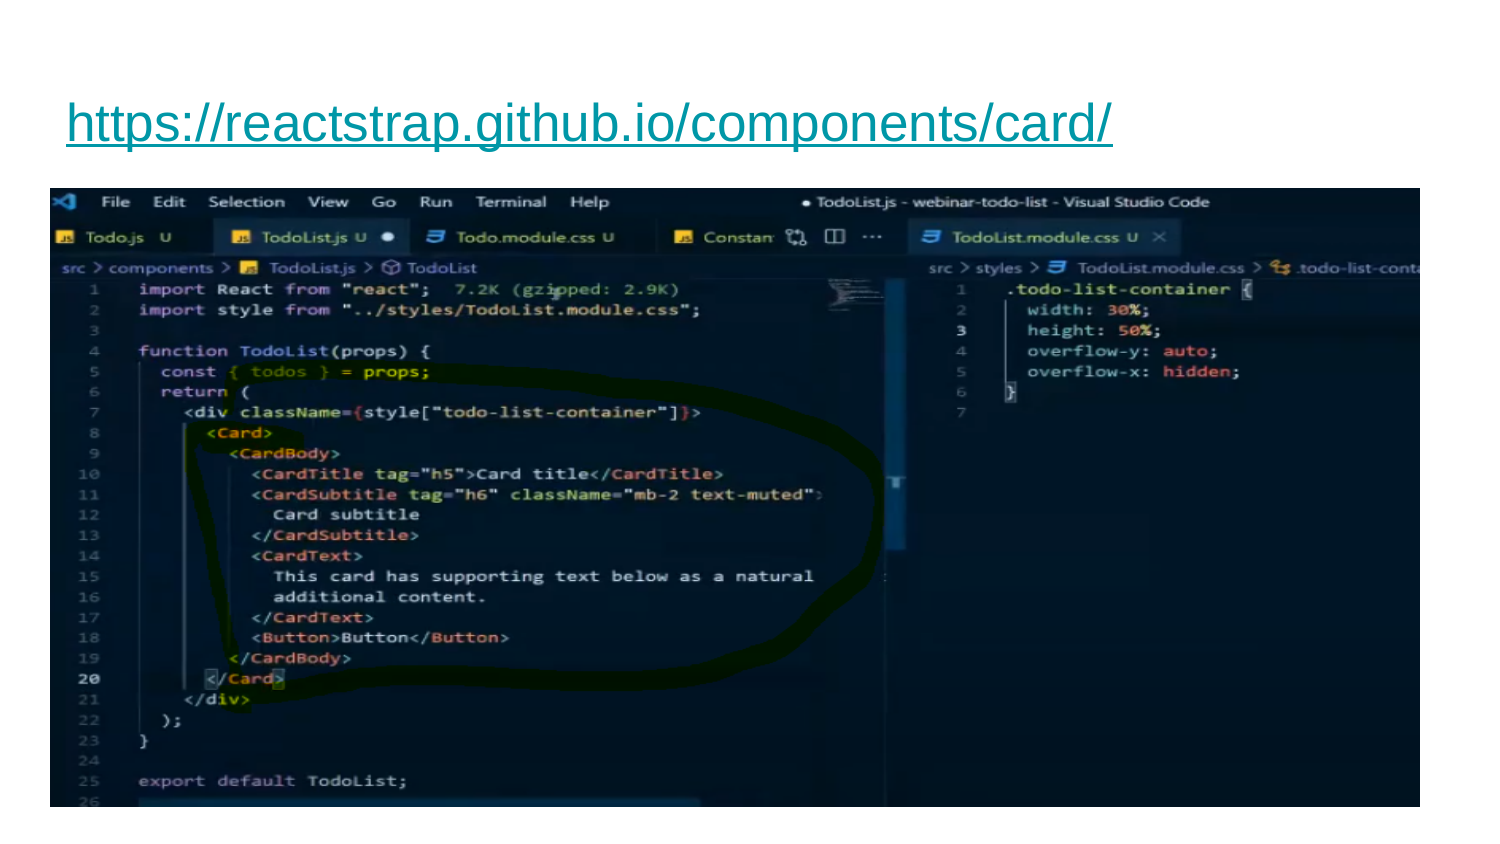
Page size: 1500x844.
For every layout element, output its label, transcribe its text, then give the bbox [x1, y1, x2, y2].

picture [50, 188, 1420, 808]
title https://reactstrap.github.io/components/card/ [51, 72, 1449, 167]
